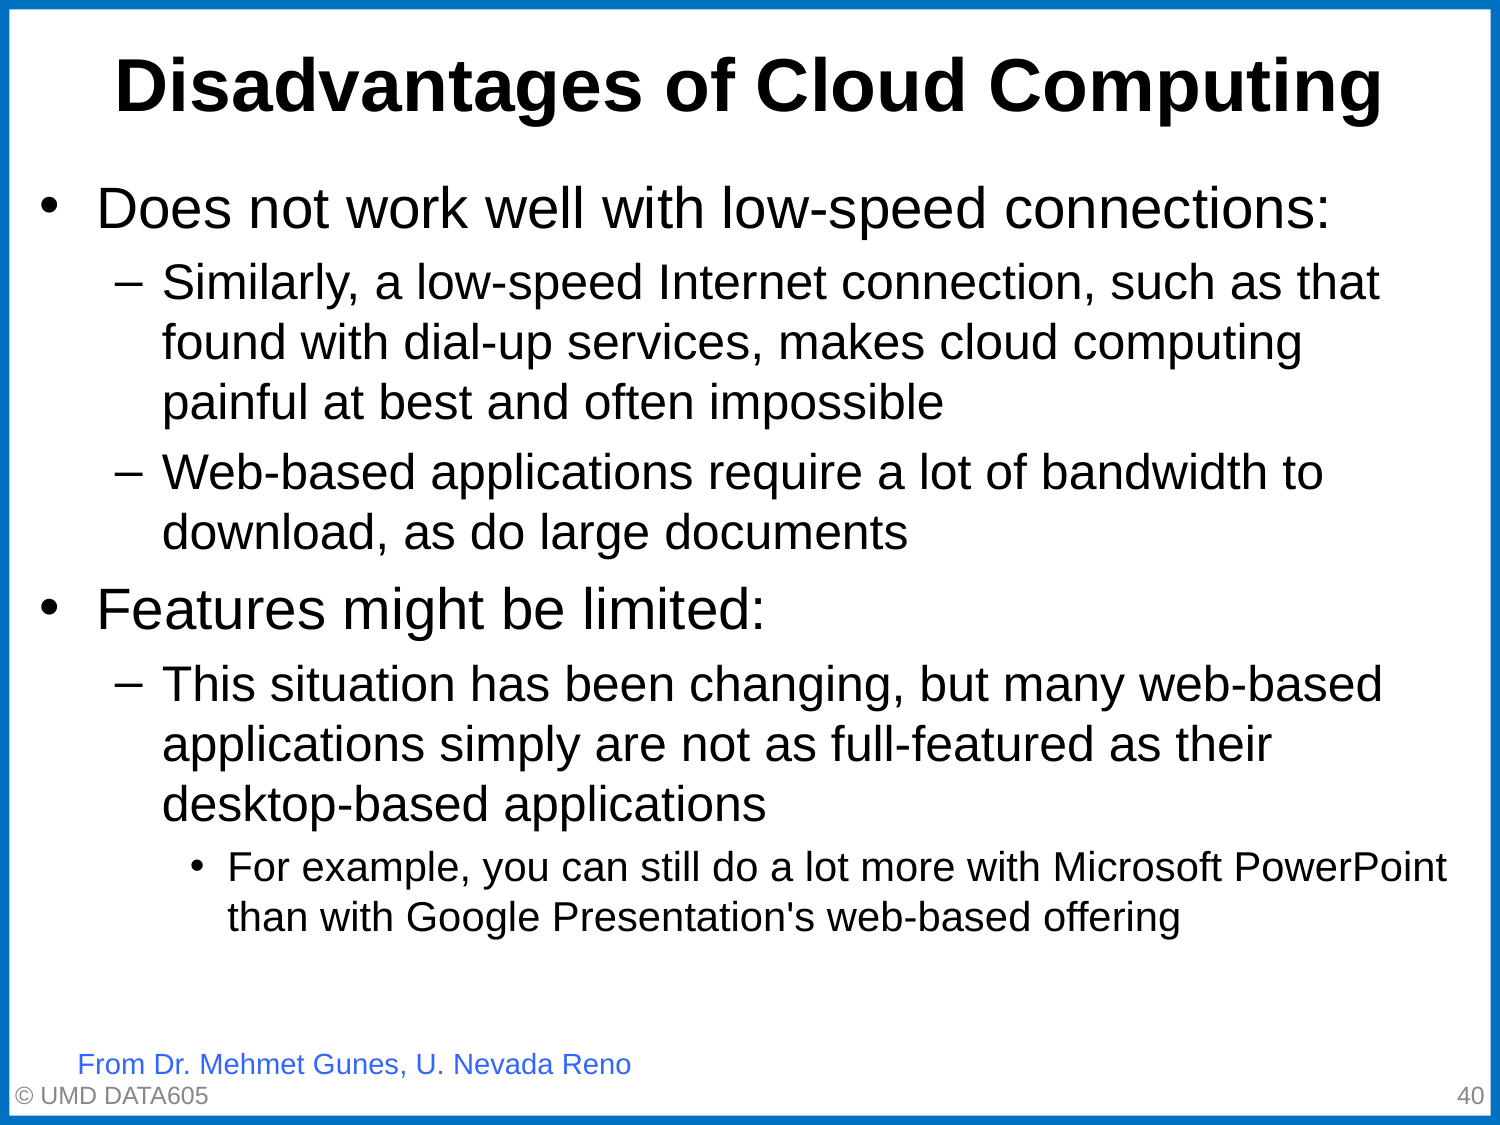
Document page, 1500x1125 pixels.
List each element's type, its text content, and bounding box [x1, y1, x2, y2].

title Disadvantages of Cloud Computing [24, 24, 1475, 138]
list Does not work well with low-speed connections: Similarly, a low-speed Internet connection, such as that found with dial-up services, makes cloud computing painful at best and often impossible Web-based applications require a lot of bandwidth to download, as do large documents Features might be limited: This situation has been changing, but many web-based applications simply are not as full-featured as their desktop-based applications For example, you can still do a lot more with Microsoft PowerPoint than with Google Presentation's web-based offering [24, 162, 1475, 1025]
slide_number ‹#› [1149, 1065, 1500, 1125]
text_box From Dr. Mehmet Gunes, U. Nevada Reno [62, 1037, 663, 1088]
footer © UMD DATA605 [0, 1065, 550, 1125]
